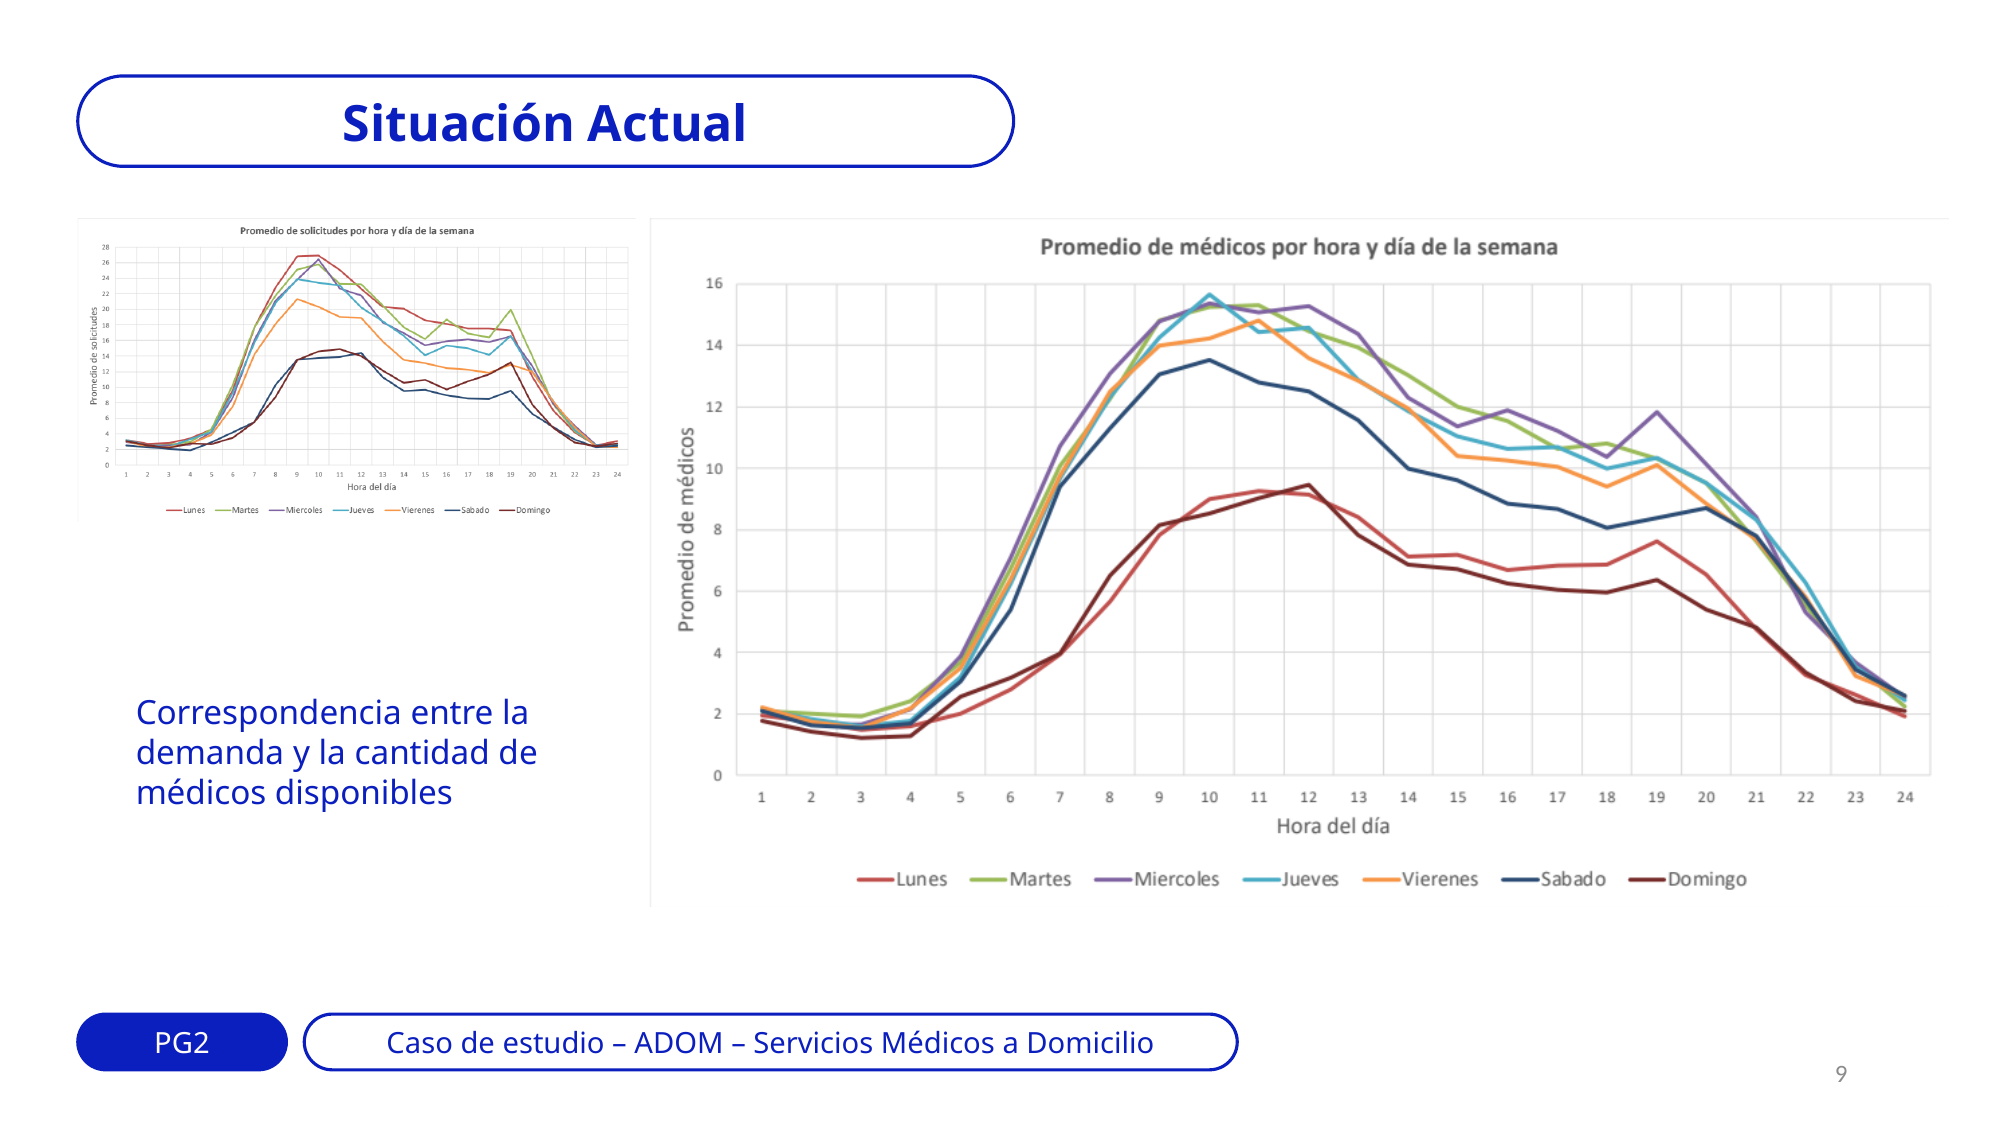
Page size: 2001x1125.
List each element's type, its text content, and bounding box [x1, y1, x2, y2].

text_box Caso de estudio – ADOM – Servicios Médicos a Domicilio [304, 1014, 1238, 1070]
text_box Correspondencia entre la demanda y la cantidad de médicos disponibles [120, 676, 593, 866]
text_box Situación Actual [77, 75, 1014, 167]
slide_number 9 [1412, 1042, 1863, 1103]
picture [649, 217, 1949, 907]
picture [77, 217, 636, 522]
text_box PG2 [77, 1014, 287, 1070]
